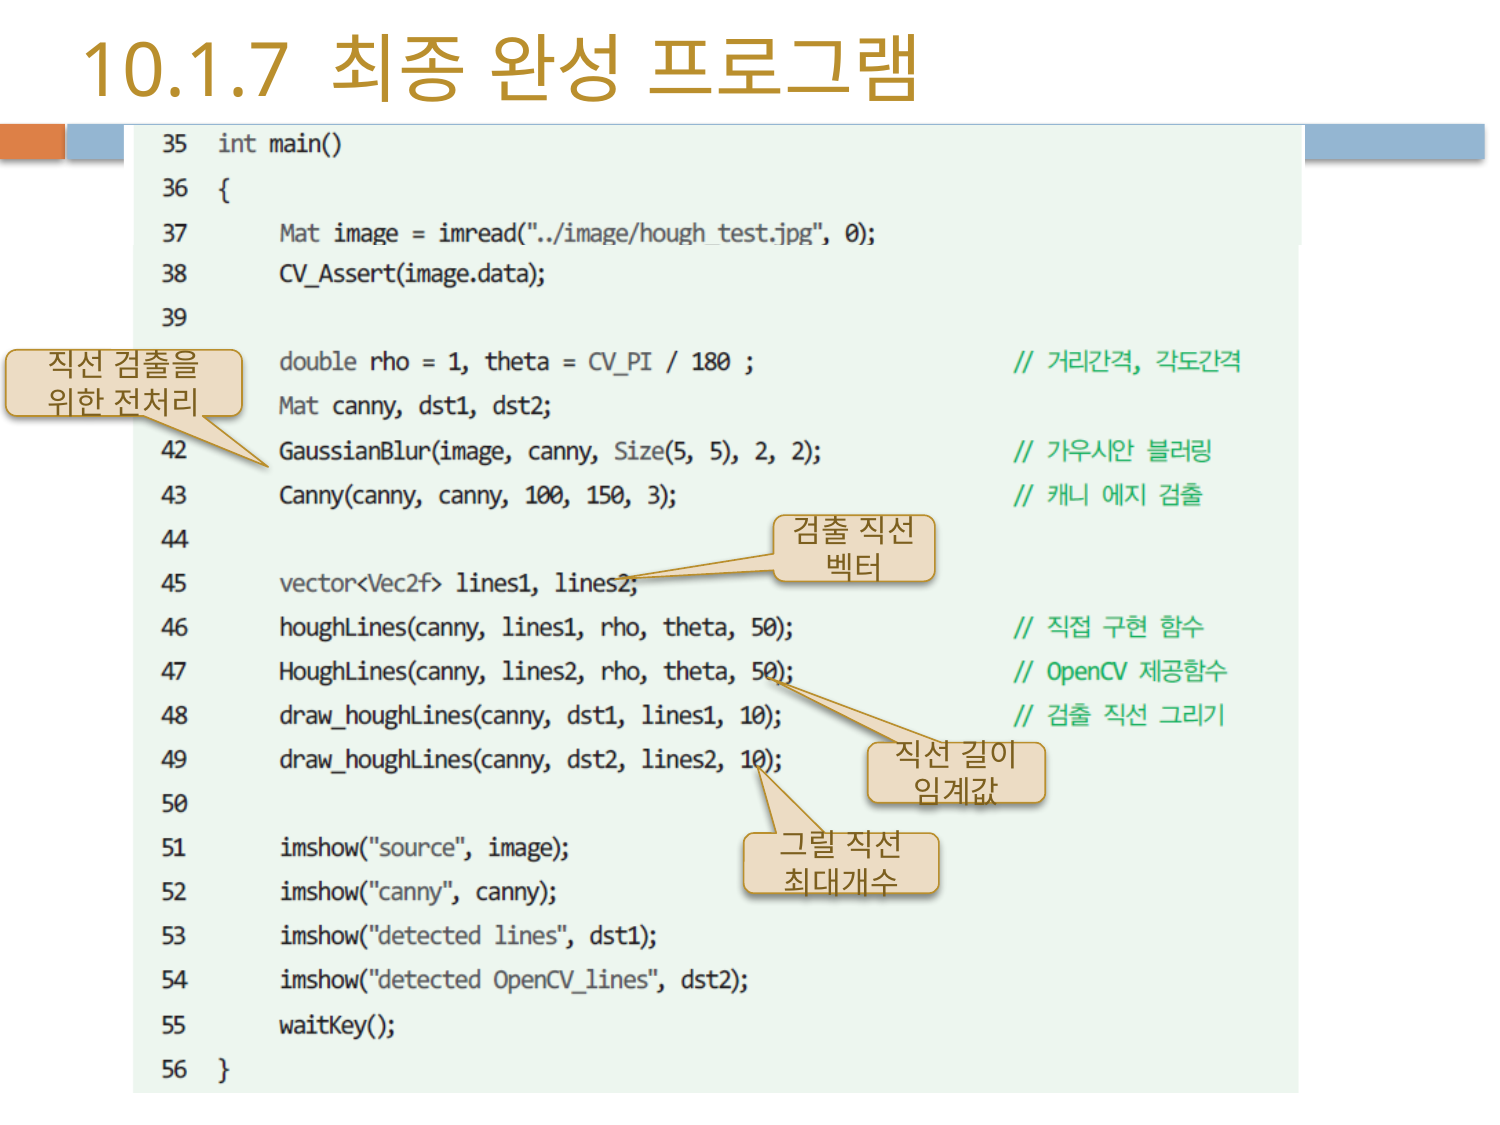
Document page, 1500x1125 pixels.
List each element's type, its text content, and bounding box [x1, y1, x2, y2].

text_box 직선 검출을 위한 전처리 [4, 348, 117, 417]
title 10.1.7 최종 완성 프로그램 [64, 7, 1471, 126]
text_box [123, 125, 1308, 1094]
